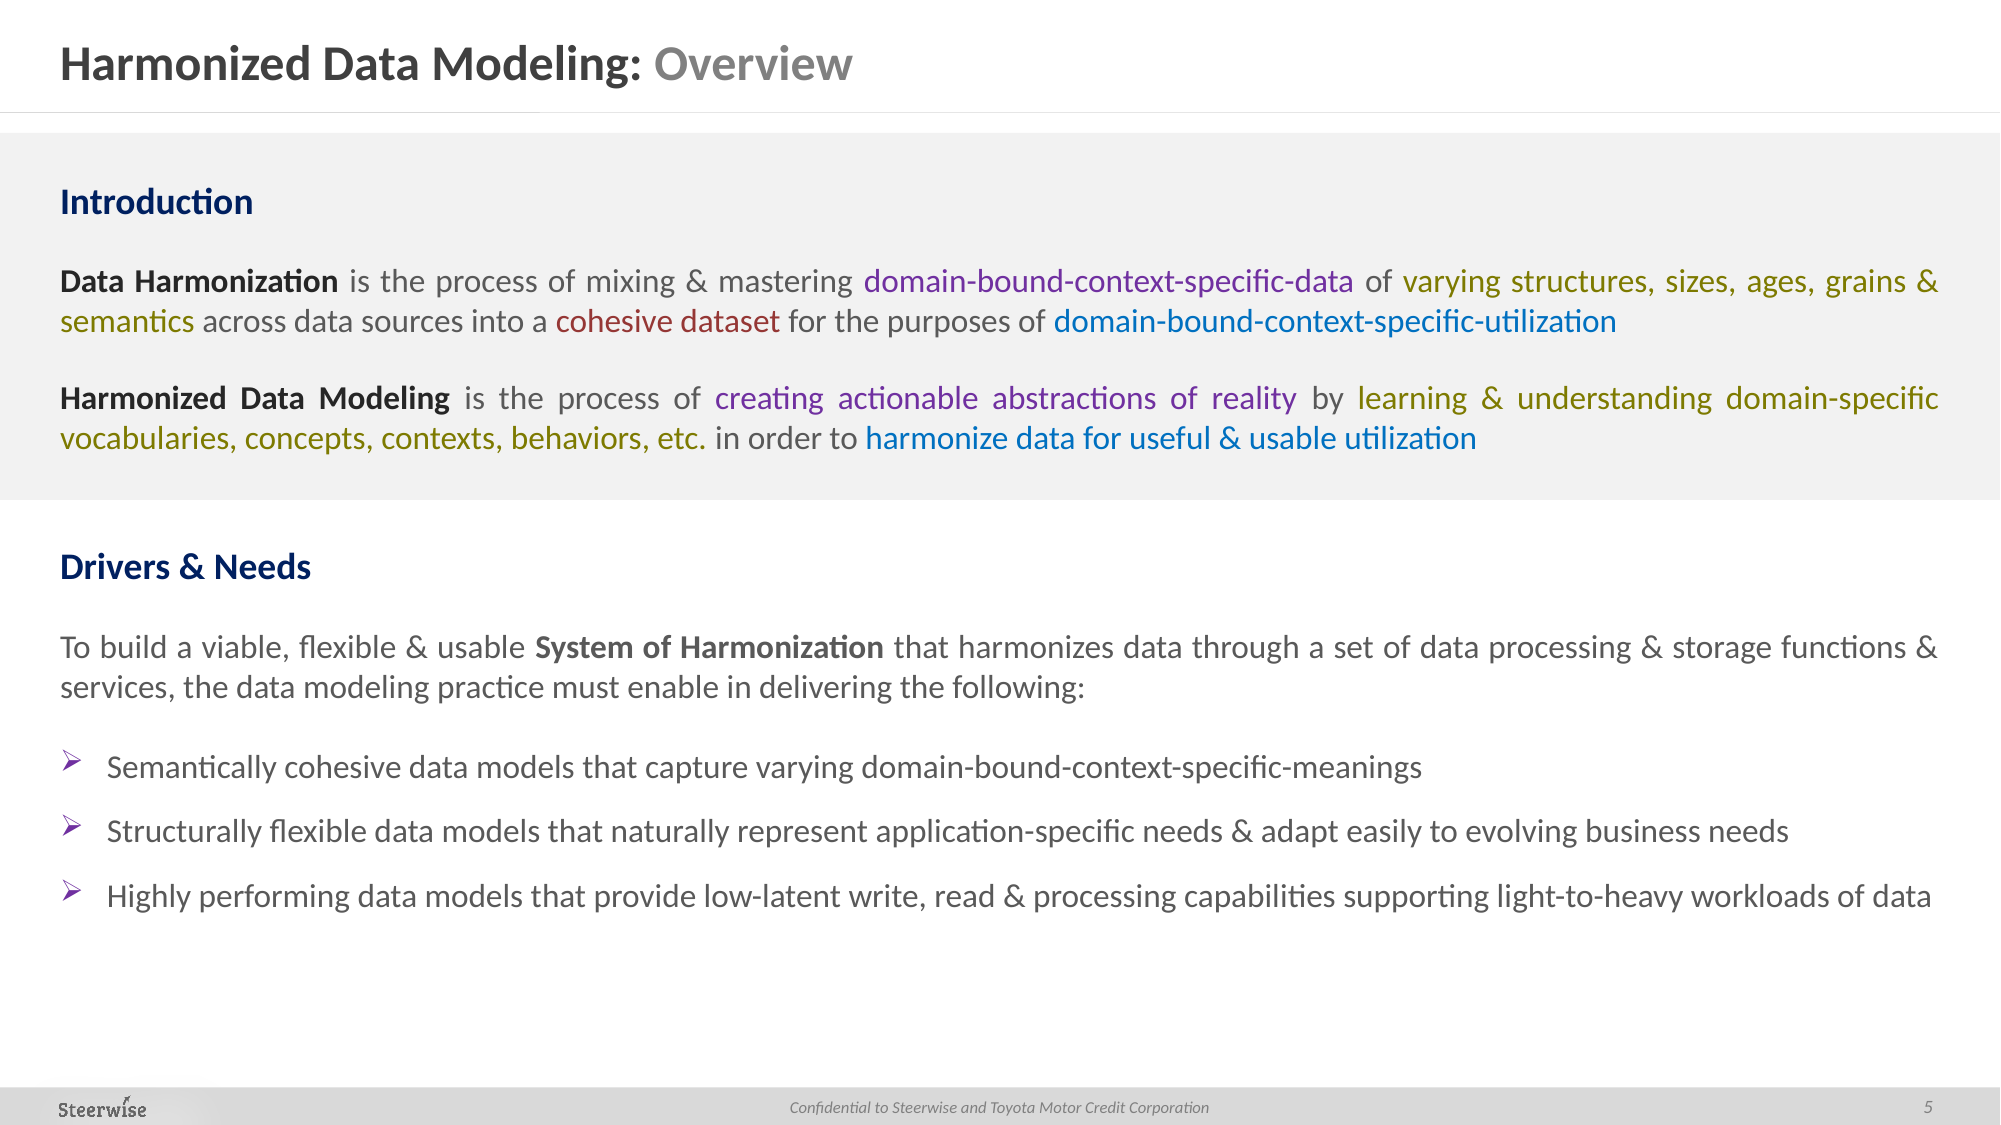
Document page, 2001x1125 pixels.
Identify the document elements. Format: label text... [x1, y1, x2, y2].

text_box Introduction Data Harmonization is the process of mixing & mastering domain-bound-context-specific-data of varying structures, sizes, ages, grains & semantics across data sources into a cohesive dataset for the purposes of domain-bound-context-specific-utilization Harmonized Data Modeling is the process of creating actionable abstractions of reality by learning & understanding domain-specific vocabularies, concepts, contexts, behaviors, etc. in order to harmonize data for useful & usable utilization [0, 131, 2000, 502]
slide_number 5 [1875, 1087, 1982, 1125]
title Harmonized Data Modeling: Overview [0, 23, 1999, 97]
picture [53, 1089, 151, 1122]
text_box Drivers & Needs To build a viable, flexible & usable System of Harmonization that harmonizes data through a set of data processing & storage functions & services, the data modeling practice must enable in delivering the following: Semantically cohesive data models that capture varying domain-bound-context-specific-meanings Structurally flexible data models that naturally represent application-specific needs & adapt easily to evolving business needs Highly performing data models that provide low-latent write, read & processing capabilities supporting light-to-heavy workloads of data [0, 510, 2000, 1077]
